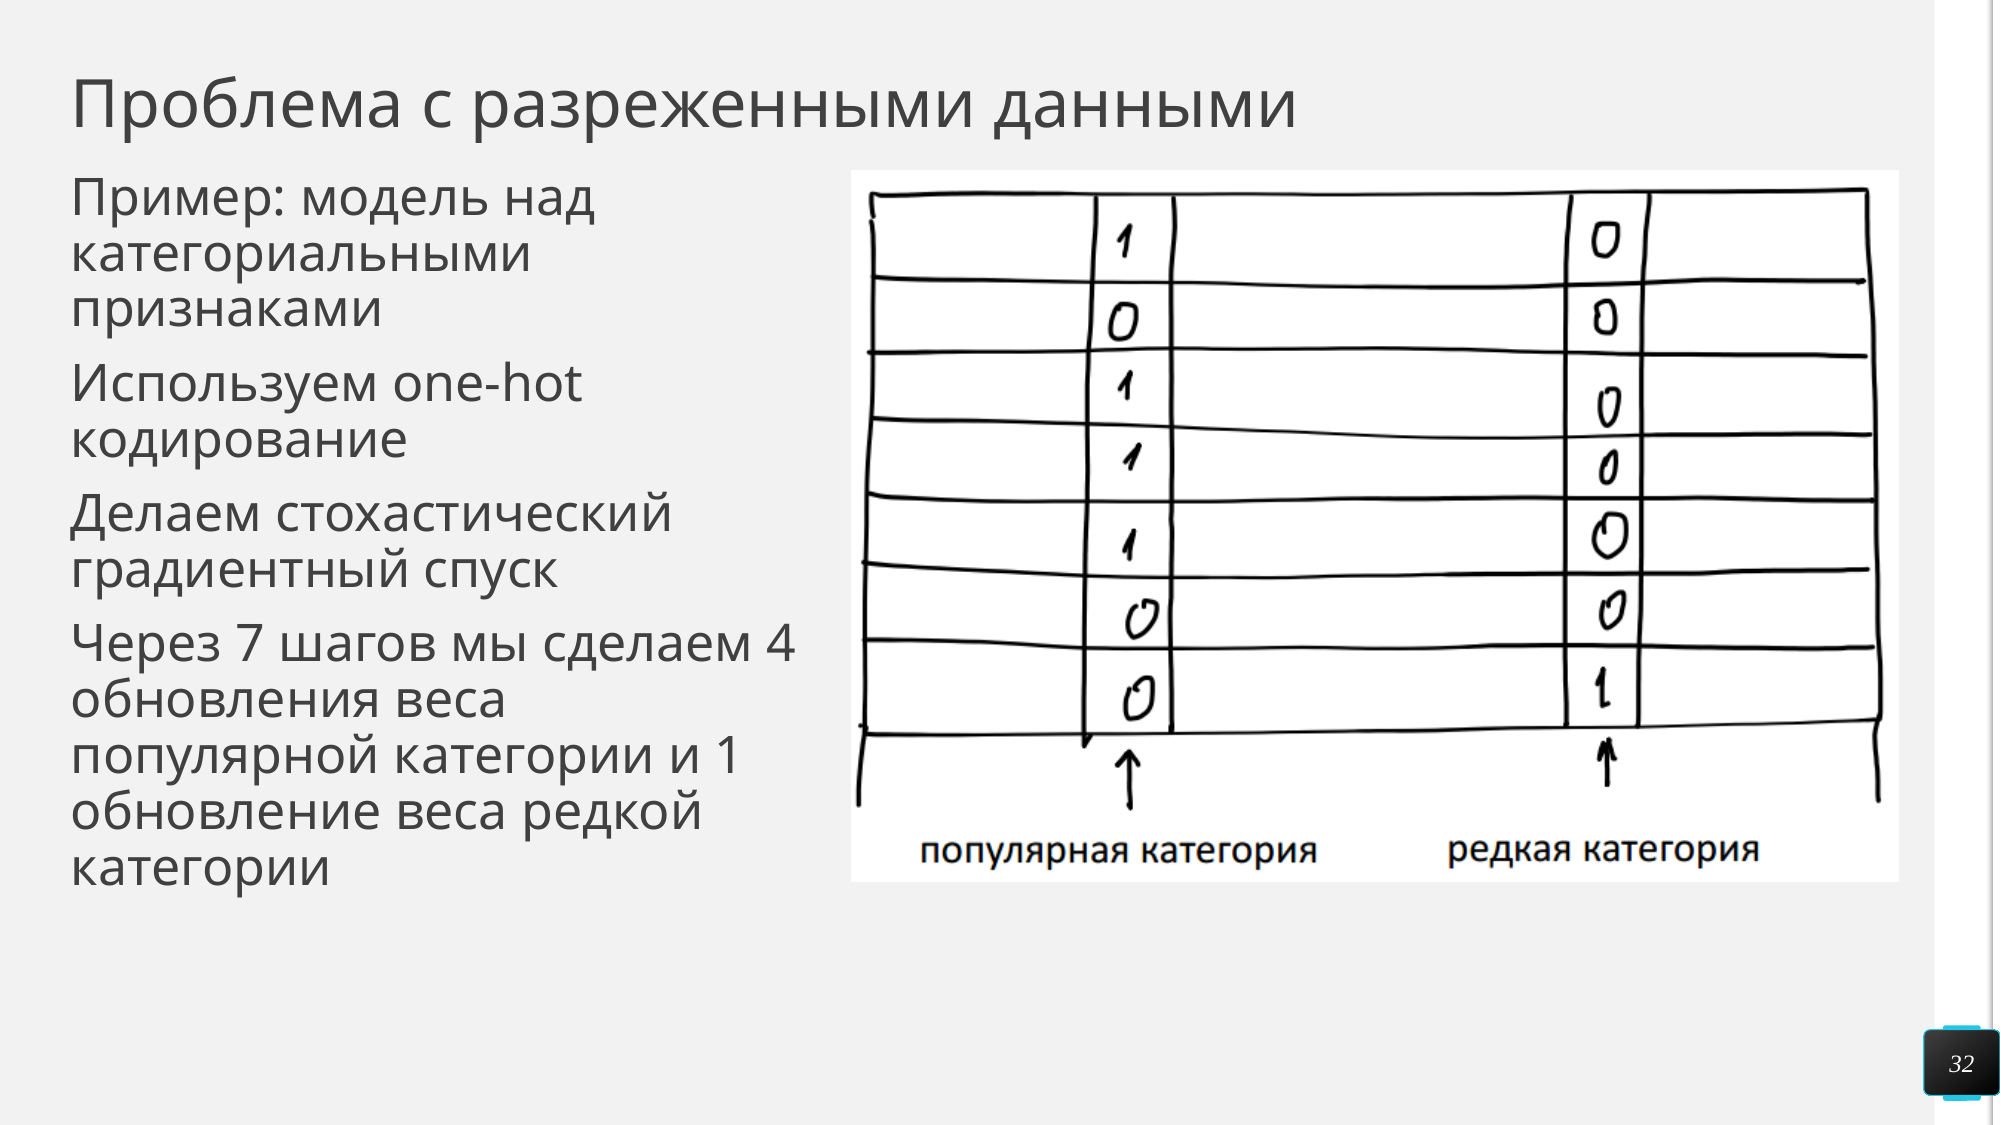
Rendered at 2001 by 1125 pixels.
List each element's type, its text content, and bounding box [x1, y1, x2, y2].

list Пример: модель над категориальными признаками Используем one-hot кодирование Делаем стохастический градиентный спуск Через 7 шагов мы сделаем 4 обновления веса популярной категории и 1 обновление веса редкой категории [70, 170, 813, 1016]
picture [851, 170, 1899, 882]
title Проблема с разреженными данными [70, 70, 1930, 142]
slide_number 32 [1923, 1029, 2000, 1096]
